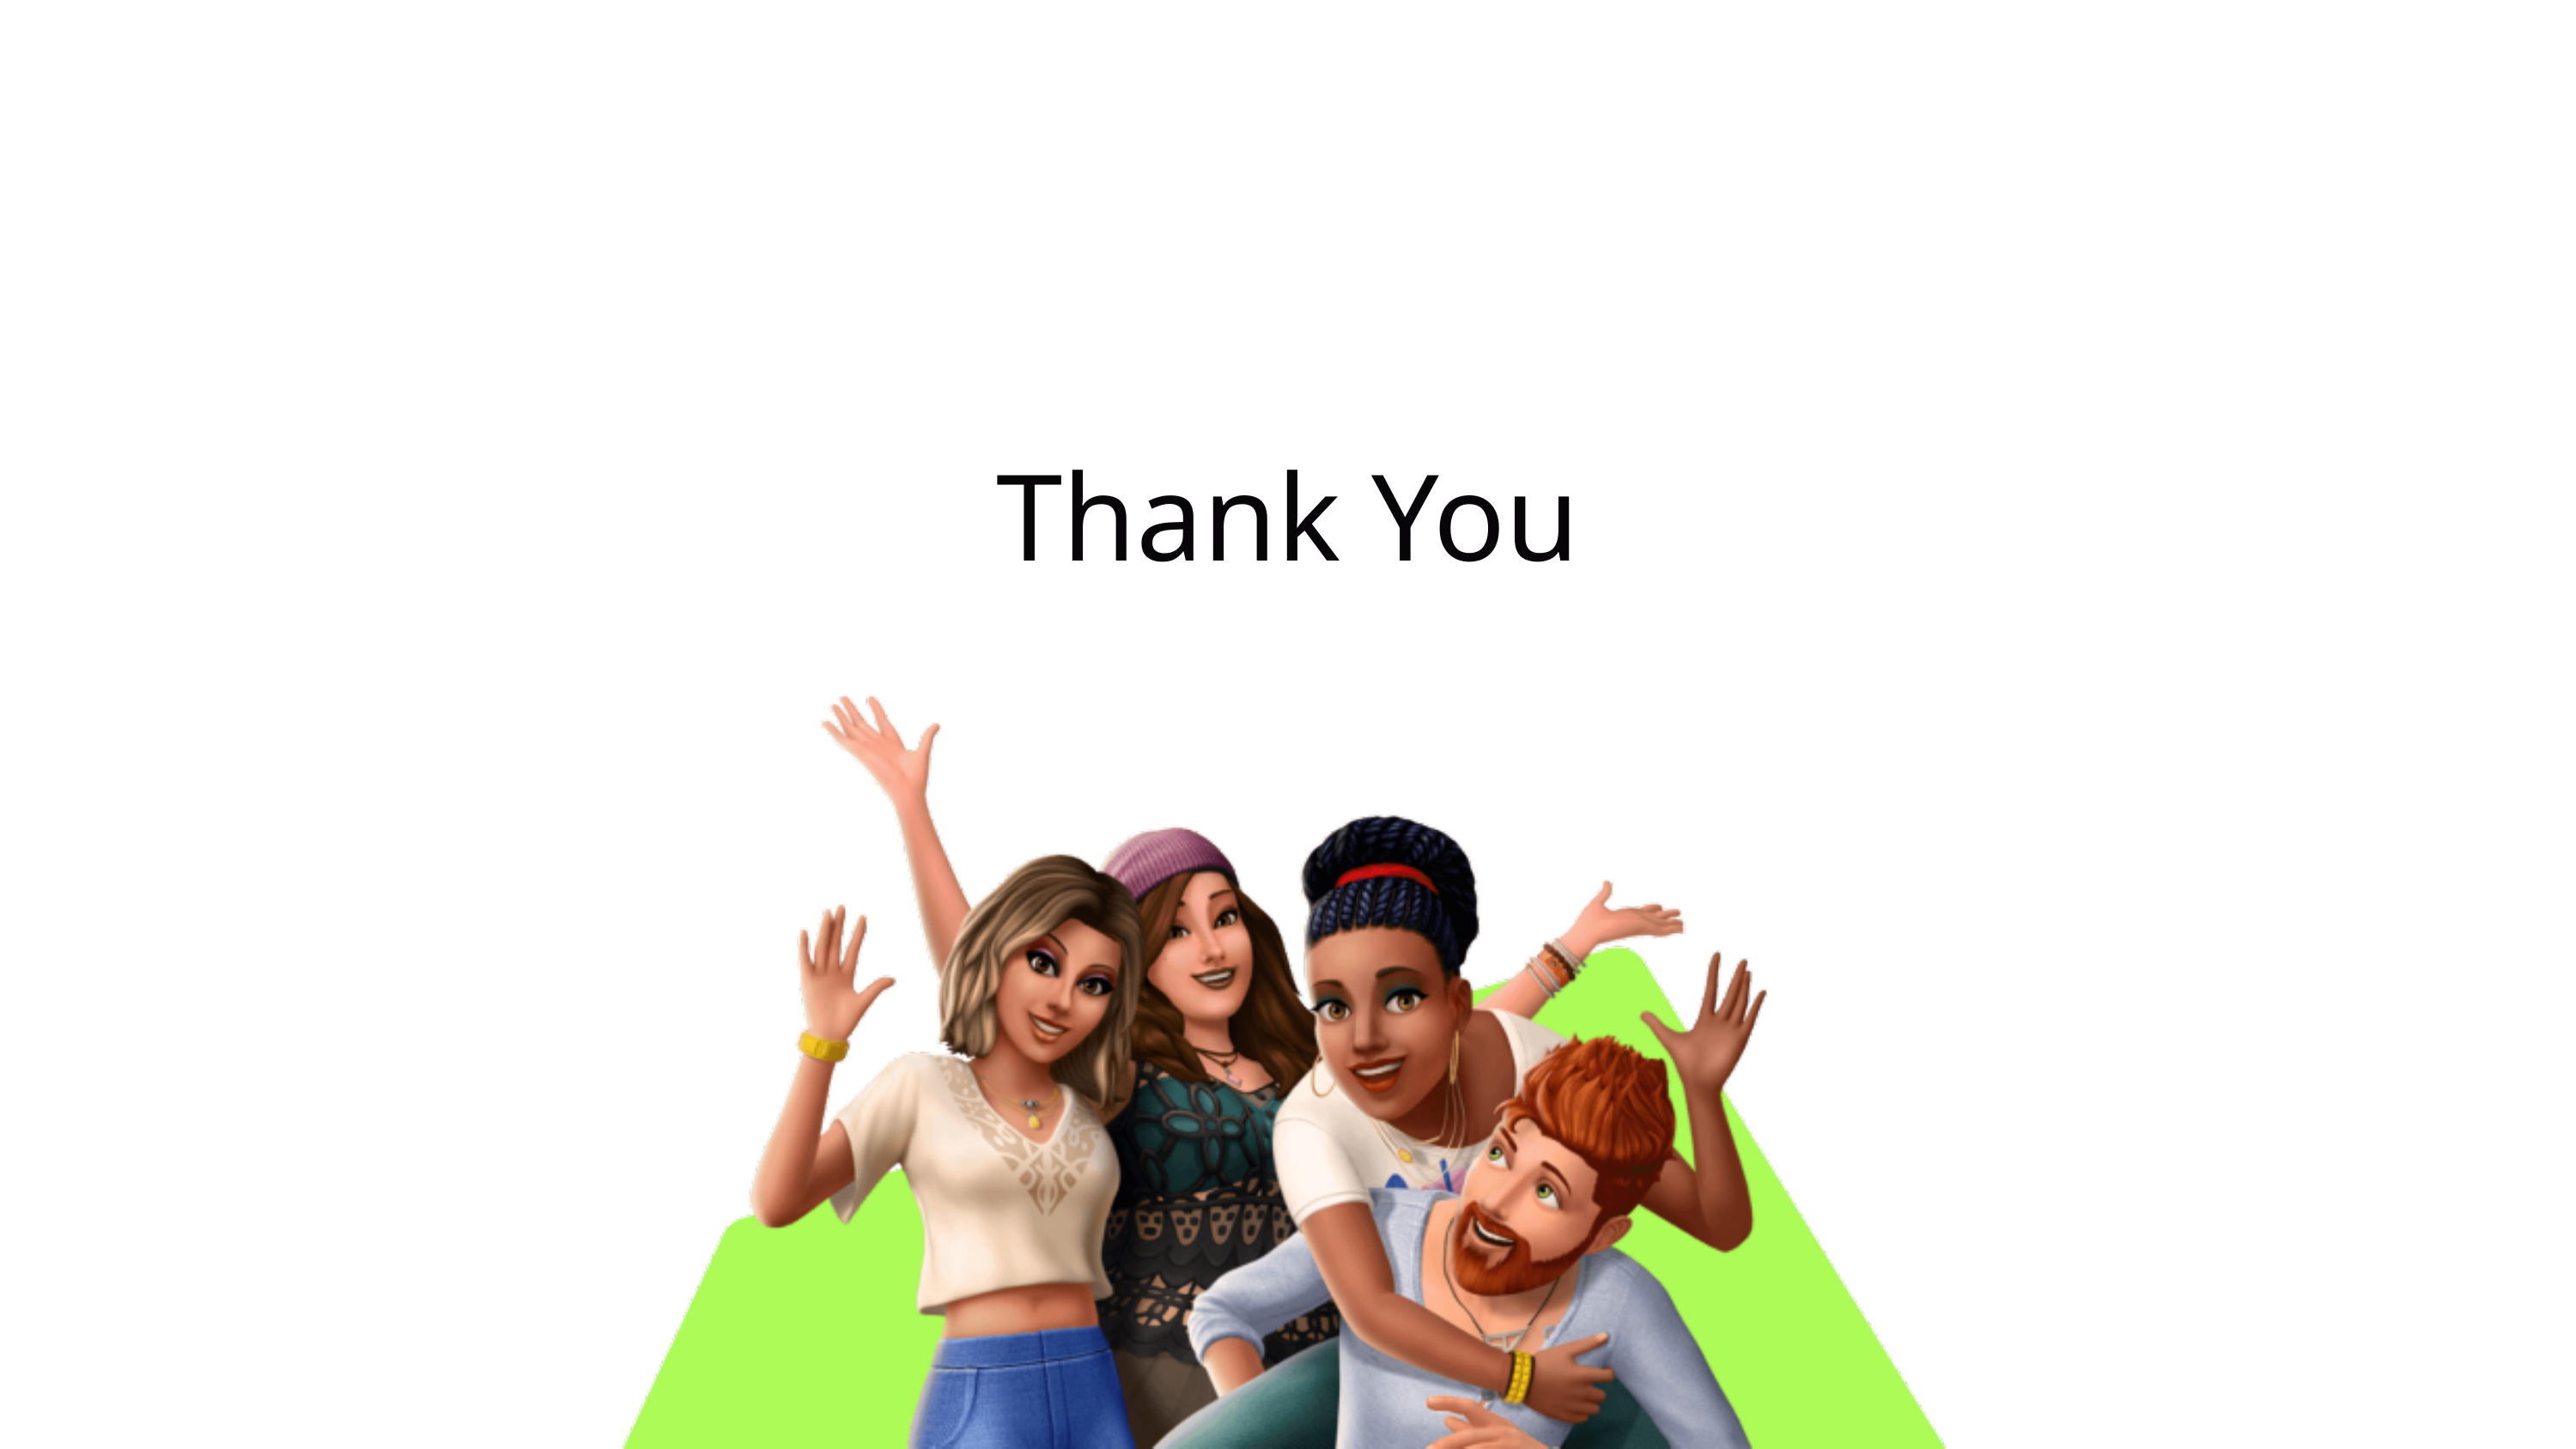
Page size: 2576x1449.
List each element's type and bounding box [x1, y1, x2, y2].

text_box [428, 452, 2148, 724]
text_box [609, 734, 1967, 1449]
